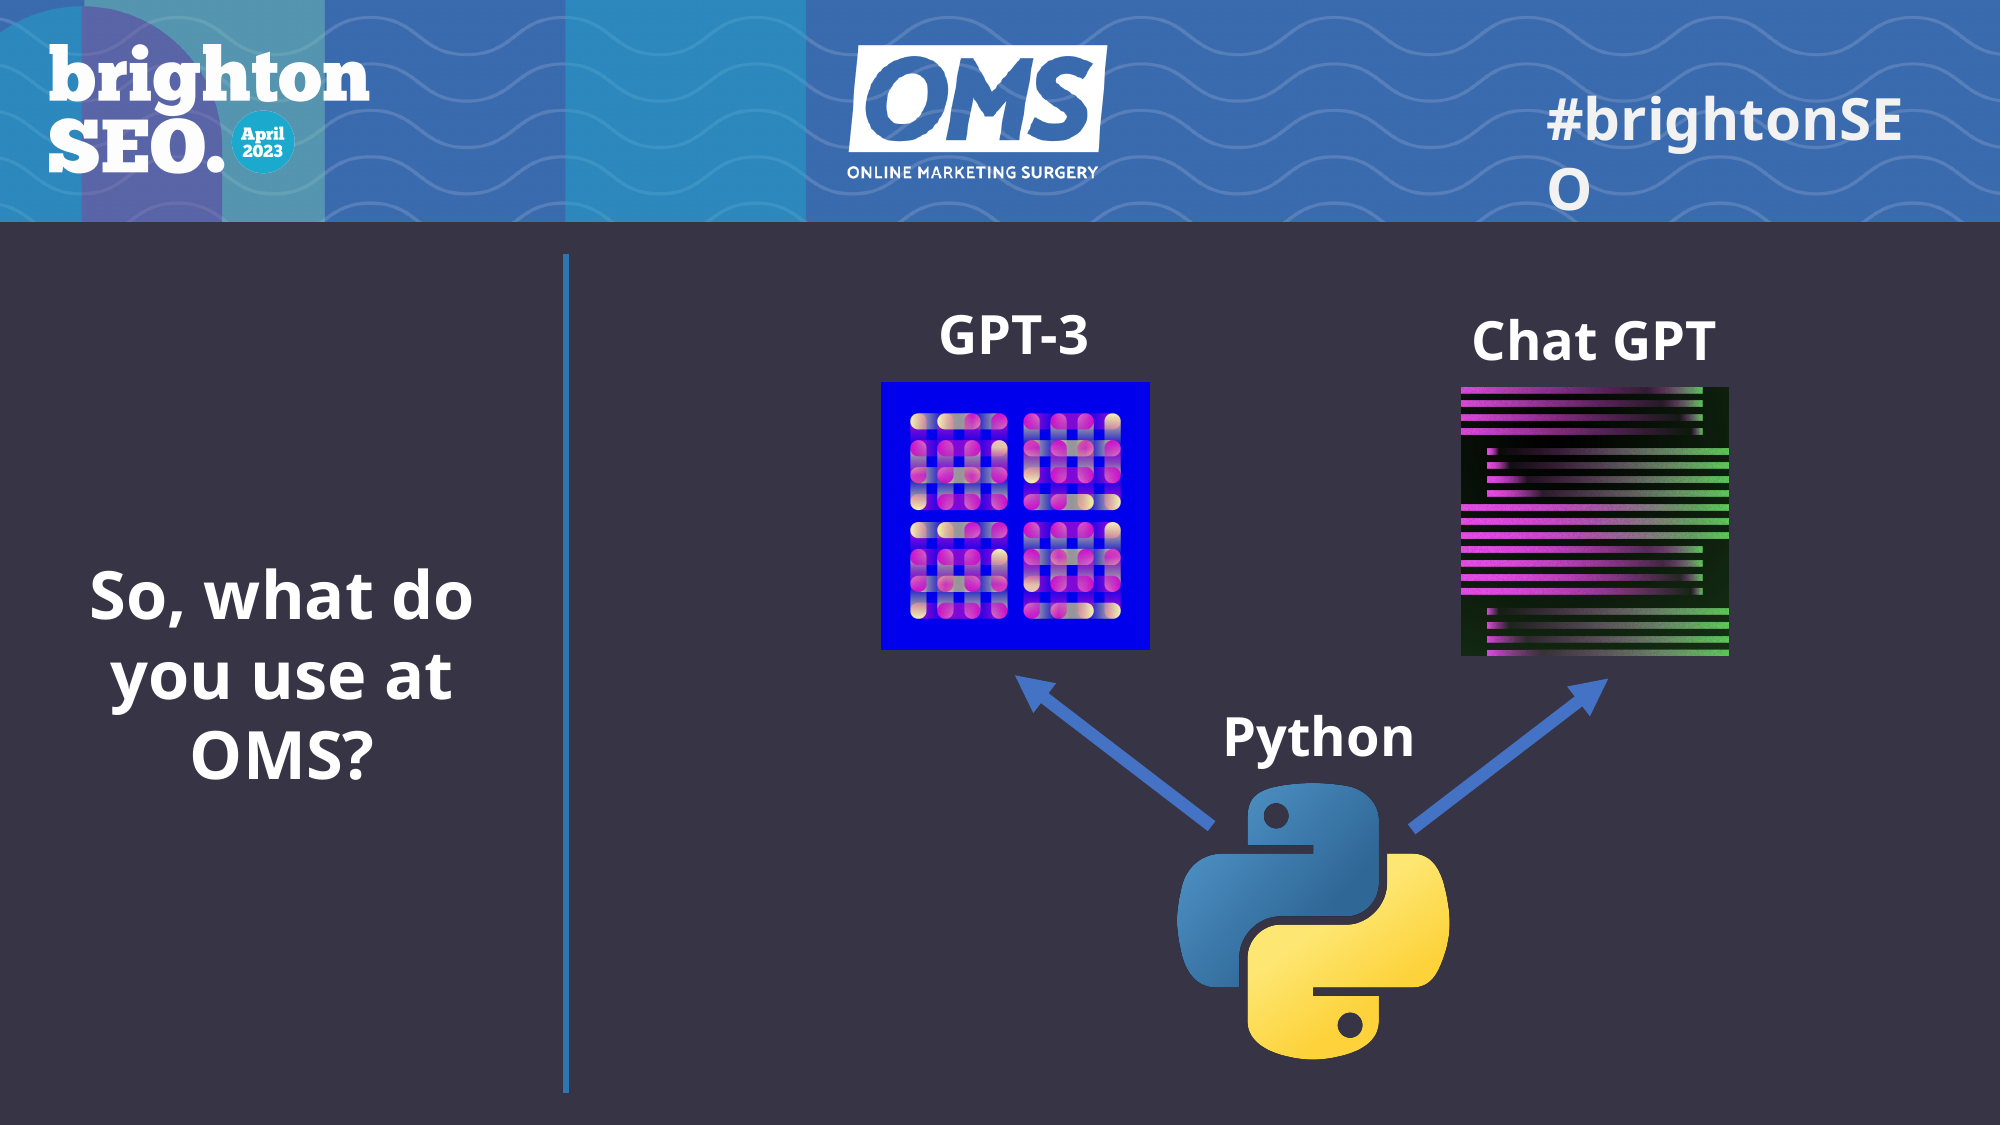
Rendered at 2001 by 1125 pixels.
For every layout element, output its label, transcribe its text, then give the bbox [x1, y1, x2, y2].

picture [881, 382, 1150, 650]
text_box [1411, 678, 1609, 830]
text_box GPT-3 [881, 275, 1146, 382]
picture [1177, 783, 1459, 1074]
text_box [1014, 675, 1212, 827]
text_box Chat GPT [1443, 289, 1745, 389]
text_box #brightonSEO [1531, 222, 1952, 230]
picture [1461, 387, 1729, 656]
text_box Python [1212, 684, 1411, 783]
picture [0, 0, 2000, 222]
text_box So, what do you use at OMS? [32, 253, 533, 1092]
